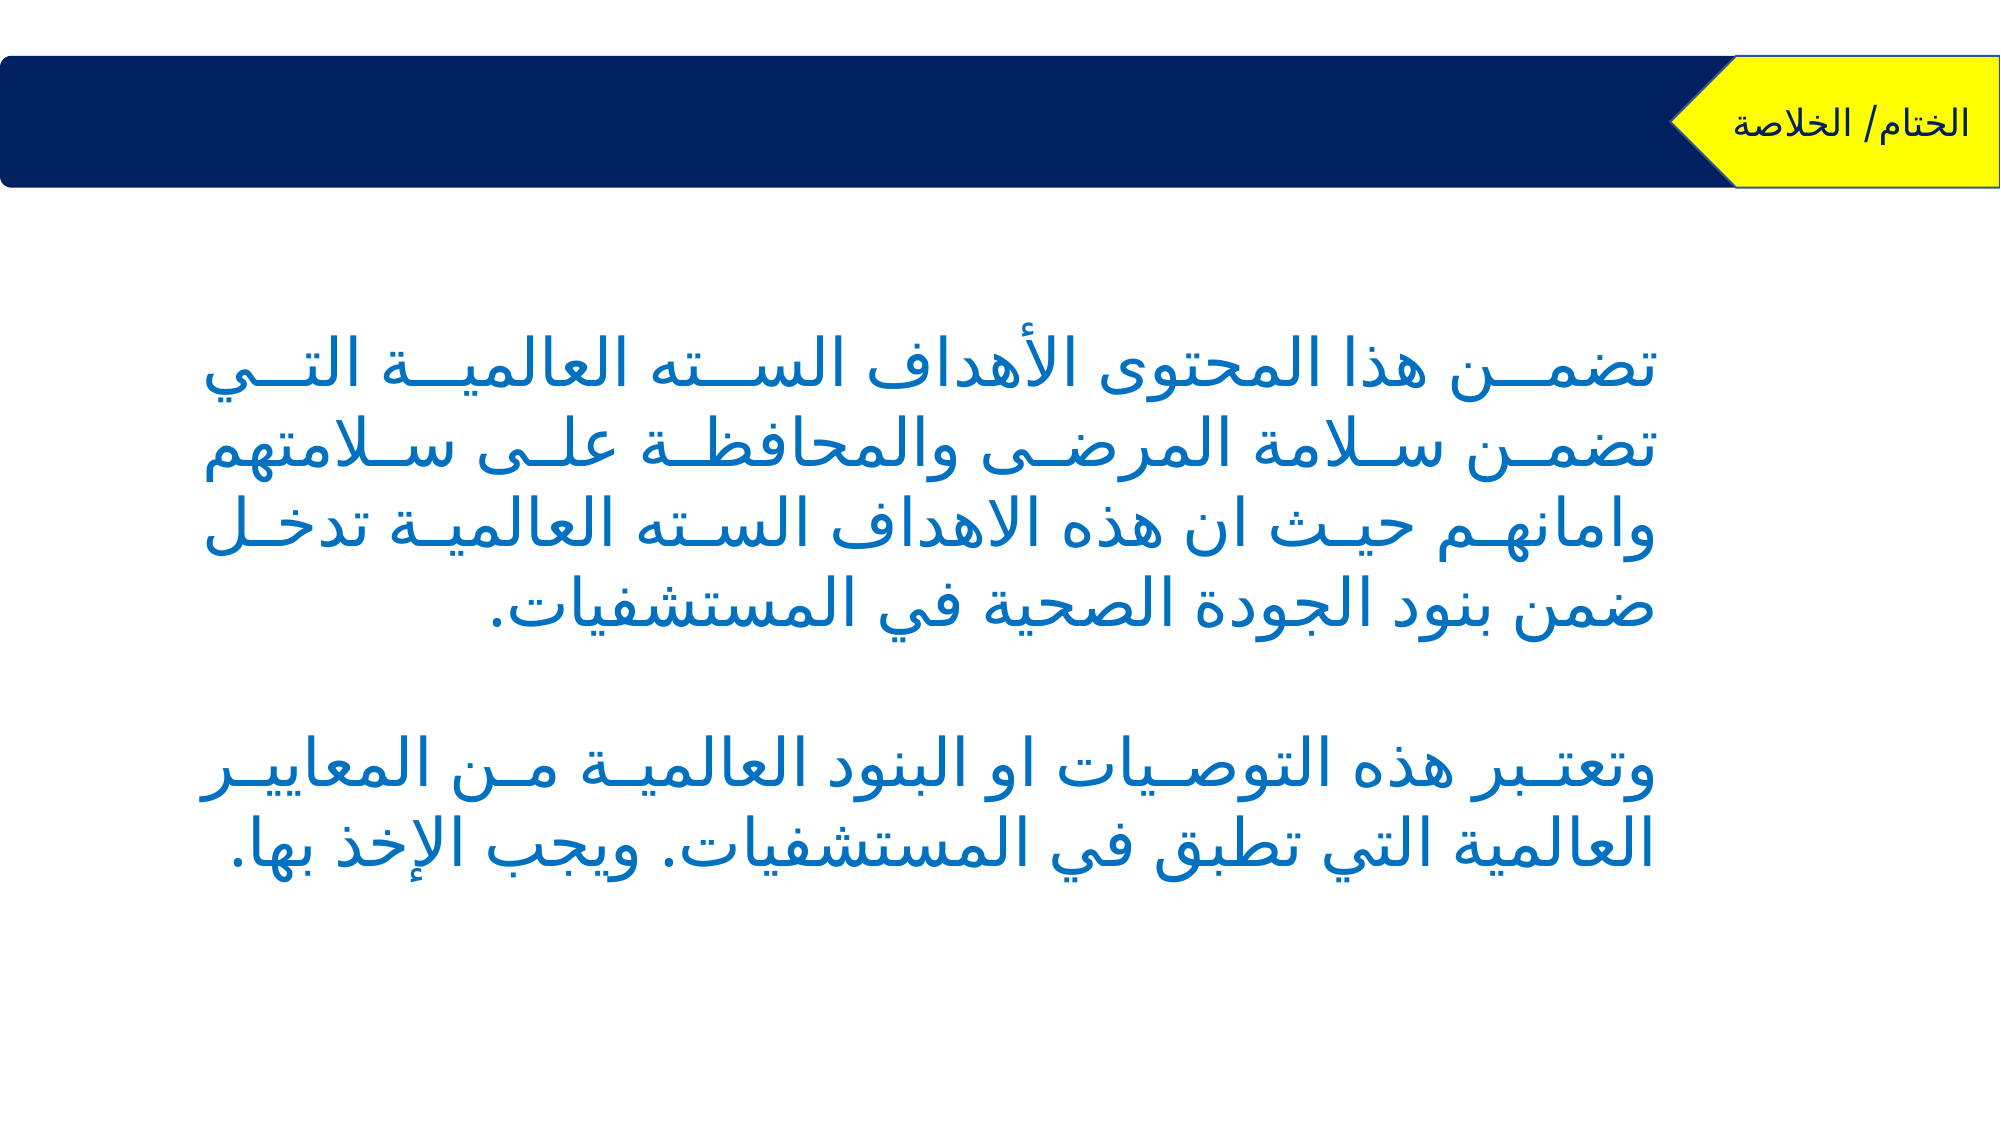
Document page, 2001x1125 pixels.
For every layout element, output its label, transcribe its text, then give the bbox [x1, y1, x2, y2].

text_box [0, 55, 1734, 188]
text_box تضمن هذا المحتوى الأهداف السته العالمية التي تضمن سلامة المرضى والمحافظة على سلامتهم وامانهم حيث ان هذه الاهداف السته العالمية تدخل ضمن بنود الجودة الصحية في المستشفيات. وتعتبر هذه التوصيات او البنود العالمية من المعايير العالمية التي تطبق في المستشفيات. ويجب الإخذ بها. [187, 312, 1674, 887]
text_box الختام/ الخلاصة [1668, 54, 2000, 189]
